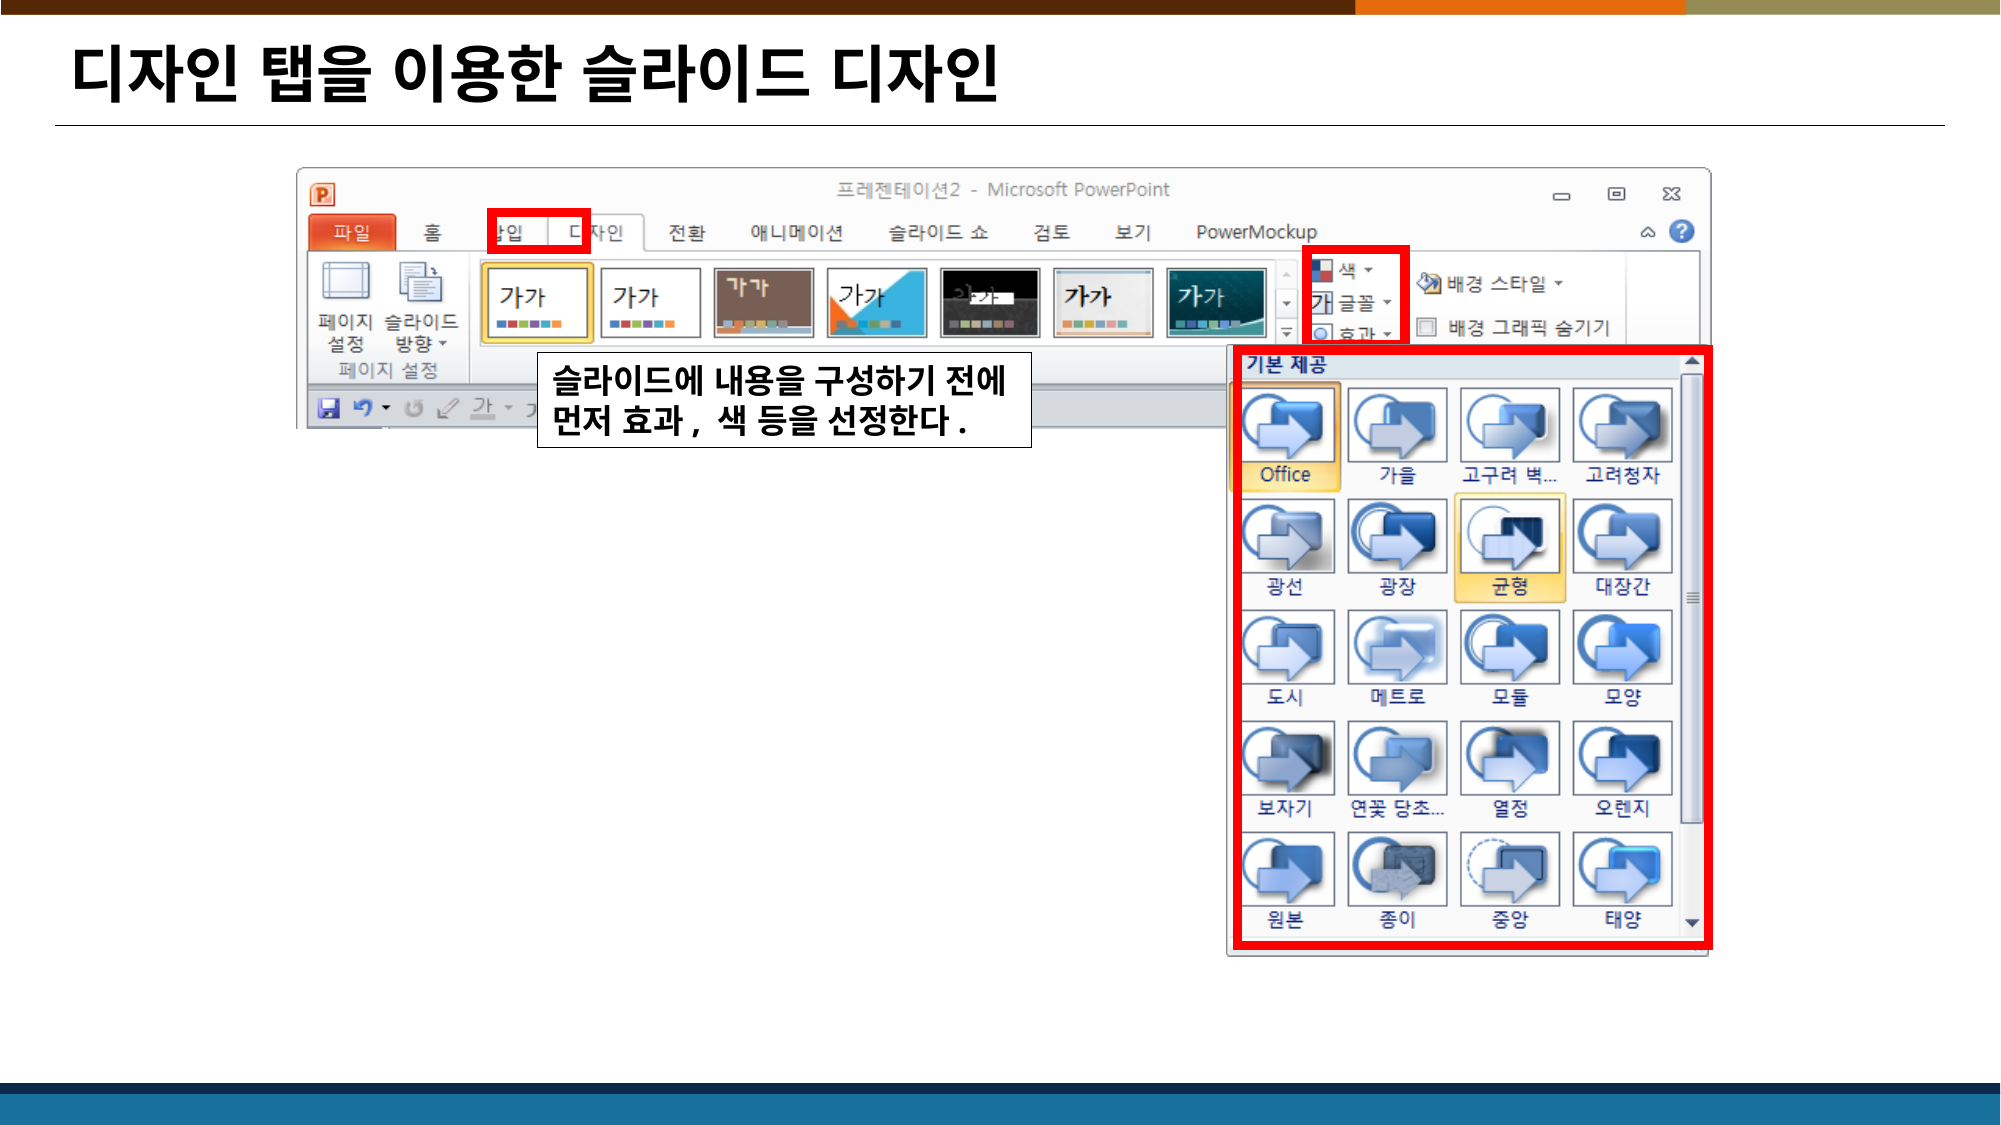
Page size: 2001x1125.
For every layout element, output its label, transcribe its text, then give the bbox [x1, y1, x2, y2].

text_box 슬라이드에 내용을 구성하기 전에 먼저 효과, 색 등을 선정한다. [537, 429, 1032, 448]
picture [296, 167, 1712, 958]
title 디자인 탭을 이용한 슬라이드 디자인 [54, 32, 1946, 122]
